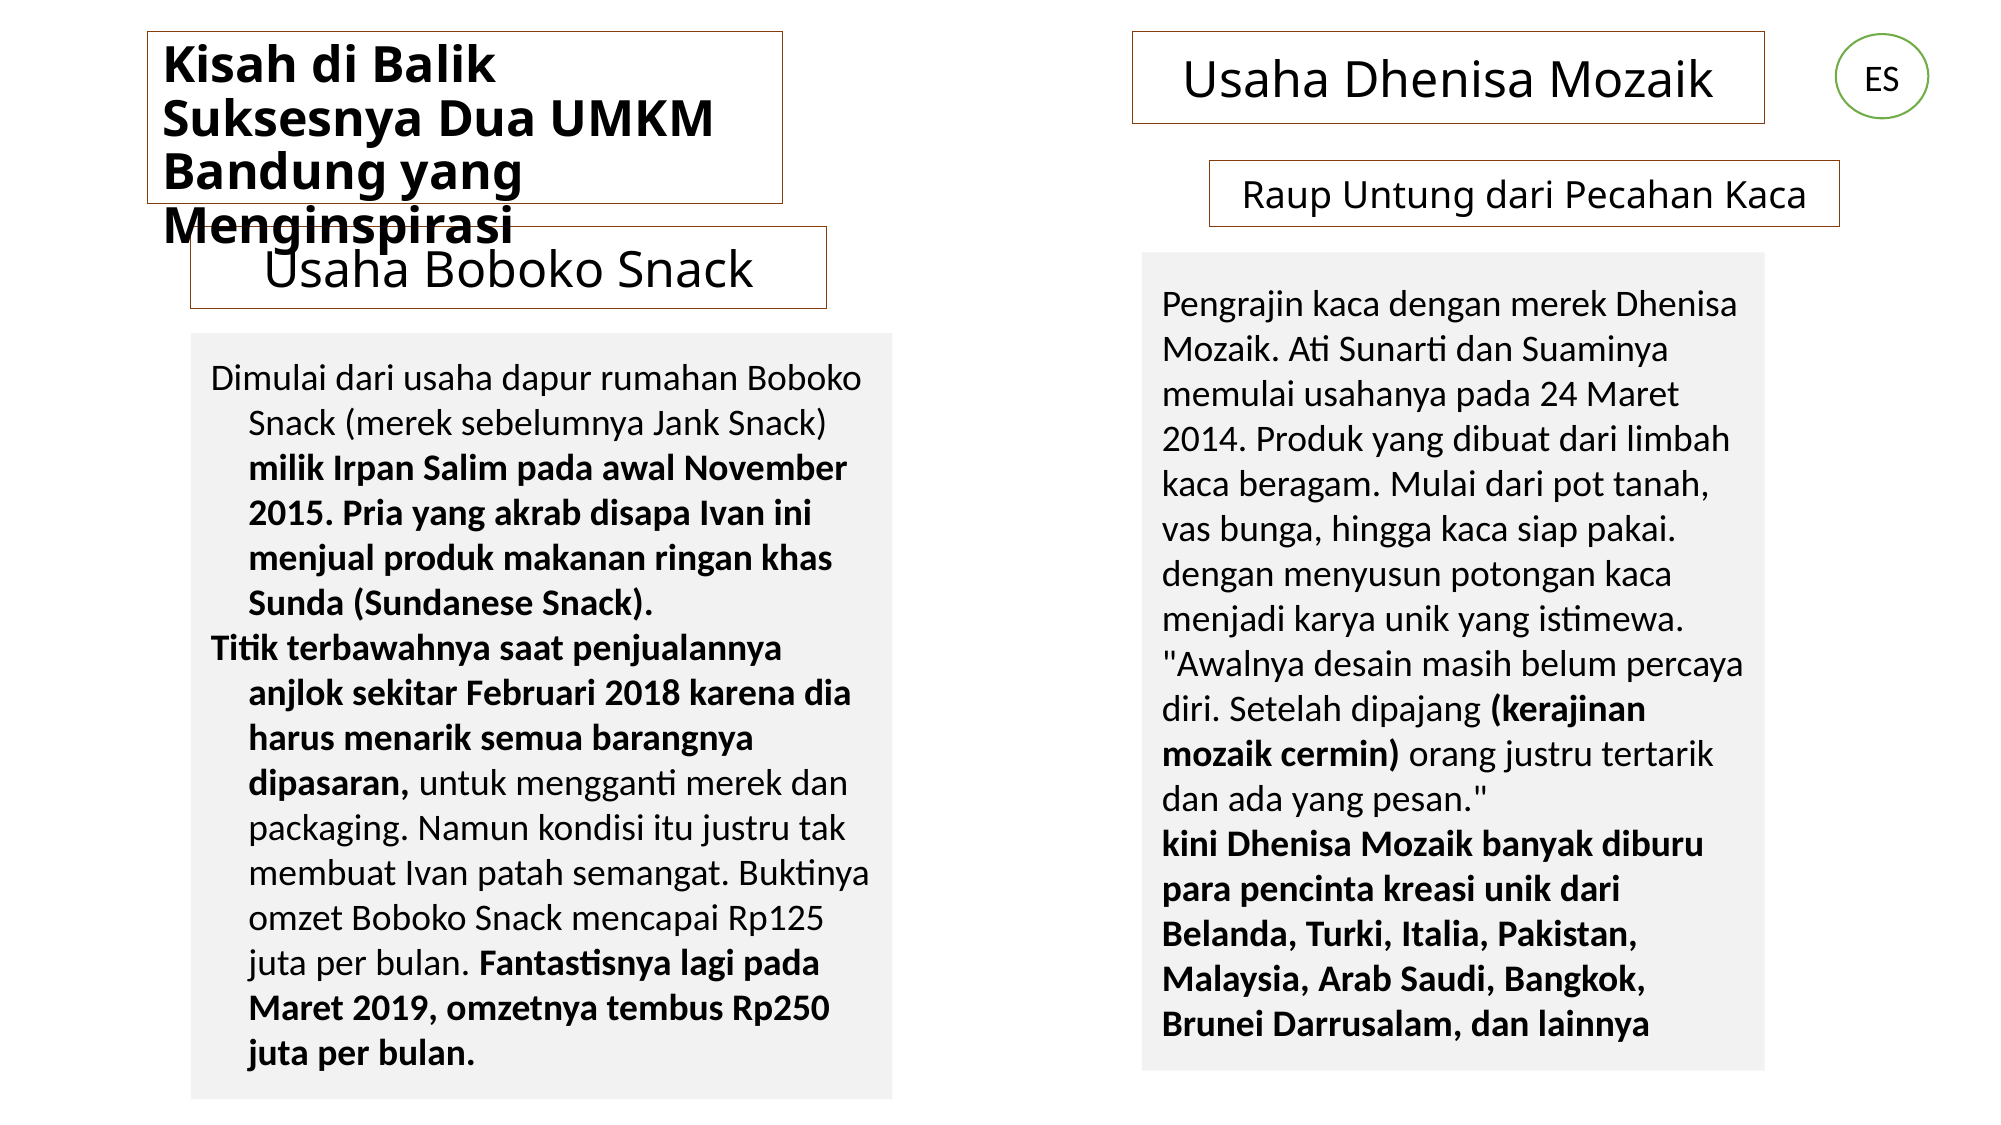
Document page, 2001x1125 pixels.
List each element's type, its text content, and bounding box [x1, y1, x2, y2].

subtitle Dimulai dari usaha dapur rumahan Boboko Snack (merek sebelumnya Jank Snack) milik Irpan Salim pada awal November 2015. Pria yang akrab disapa Ivan ini menjual produk makanan ringan khas Sunda (Sundanese Snack). Titik terbawahnya saat penjualannya anjlok sekitar Februari 2018 karena dia harus menarik semua barangnya dipasaran, untuk mengganti merek dan packaging. Namun kondisi itu justru tak membuat Ivan patah semangat. Buktinya omzet Boboko Snack mencapai Rp125 juta per bulan. Fantastisnya lagi pada Maret 2019, omzetnya tembus Rp250 juta per bulan. [190, 333, 893, 1100]
text_box Pengrajin kaca dengan merek Dhenisa Mozaik. Ati Sunarti dan Suaminya memulai usahanya pada 24 Maret 2014. Produk yang dibuat dari limbah kaca beragam. Mulai dari pot tanah, vas bunga, hingga kaca siap pakai. dengan menyusun potongan kaca menjadi karya unik yang istimewa. "Awalnya desain masih belum percaya diri. Setelah dipajang (kerajinan mozaik cermin) orang justru tertarik dan ada yang pesan." kini Dhenisa Mozaik banyak diburu para pencinta kreasi unik dari Belanda, Turki, Italia, Pakistan, Malaysia, Arab Saudi, Bangkok, Brunei Darrusalam, dan lainnya [1141, 252, 1765, 1071]
subtitle Usaha Dhenisa Mozaik [1132, 31, 1765, 124]
text_box ES [1834, 33, 1930, 120]
subtitle Usaha Boboko Snack [190, 226, 827, 309]
text_box Kisah di Balik Suksesnya Dua UMKM Bandung yang Menginspirasi [147, 31, 783, 204]
subtitle Raup Untung dari Pecahan Kaca [1209, 160, 1840, 227]
